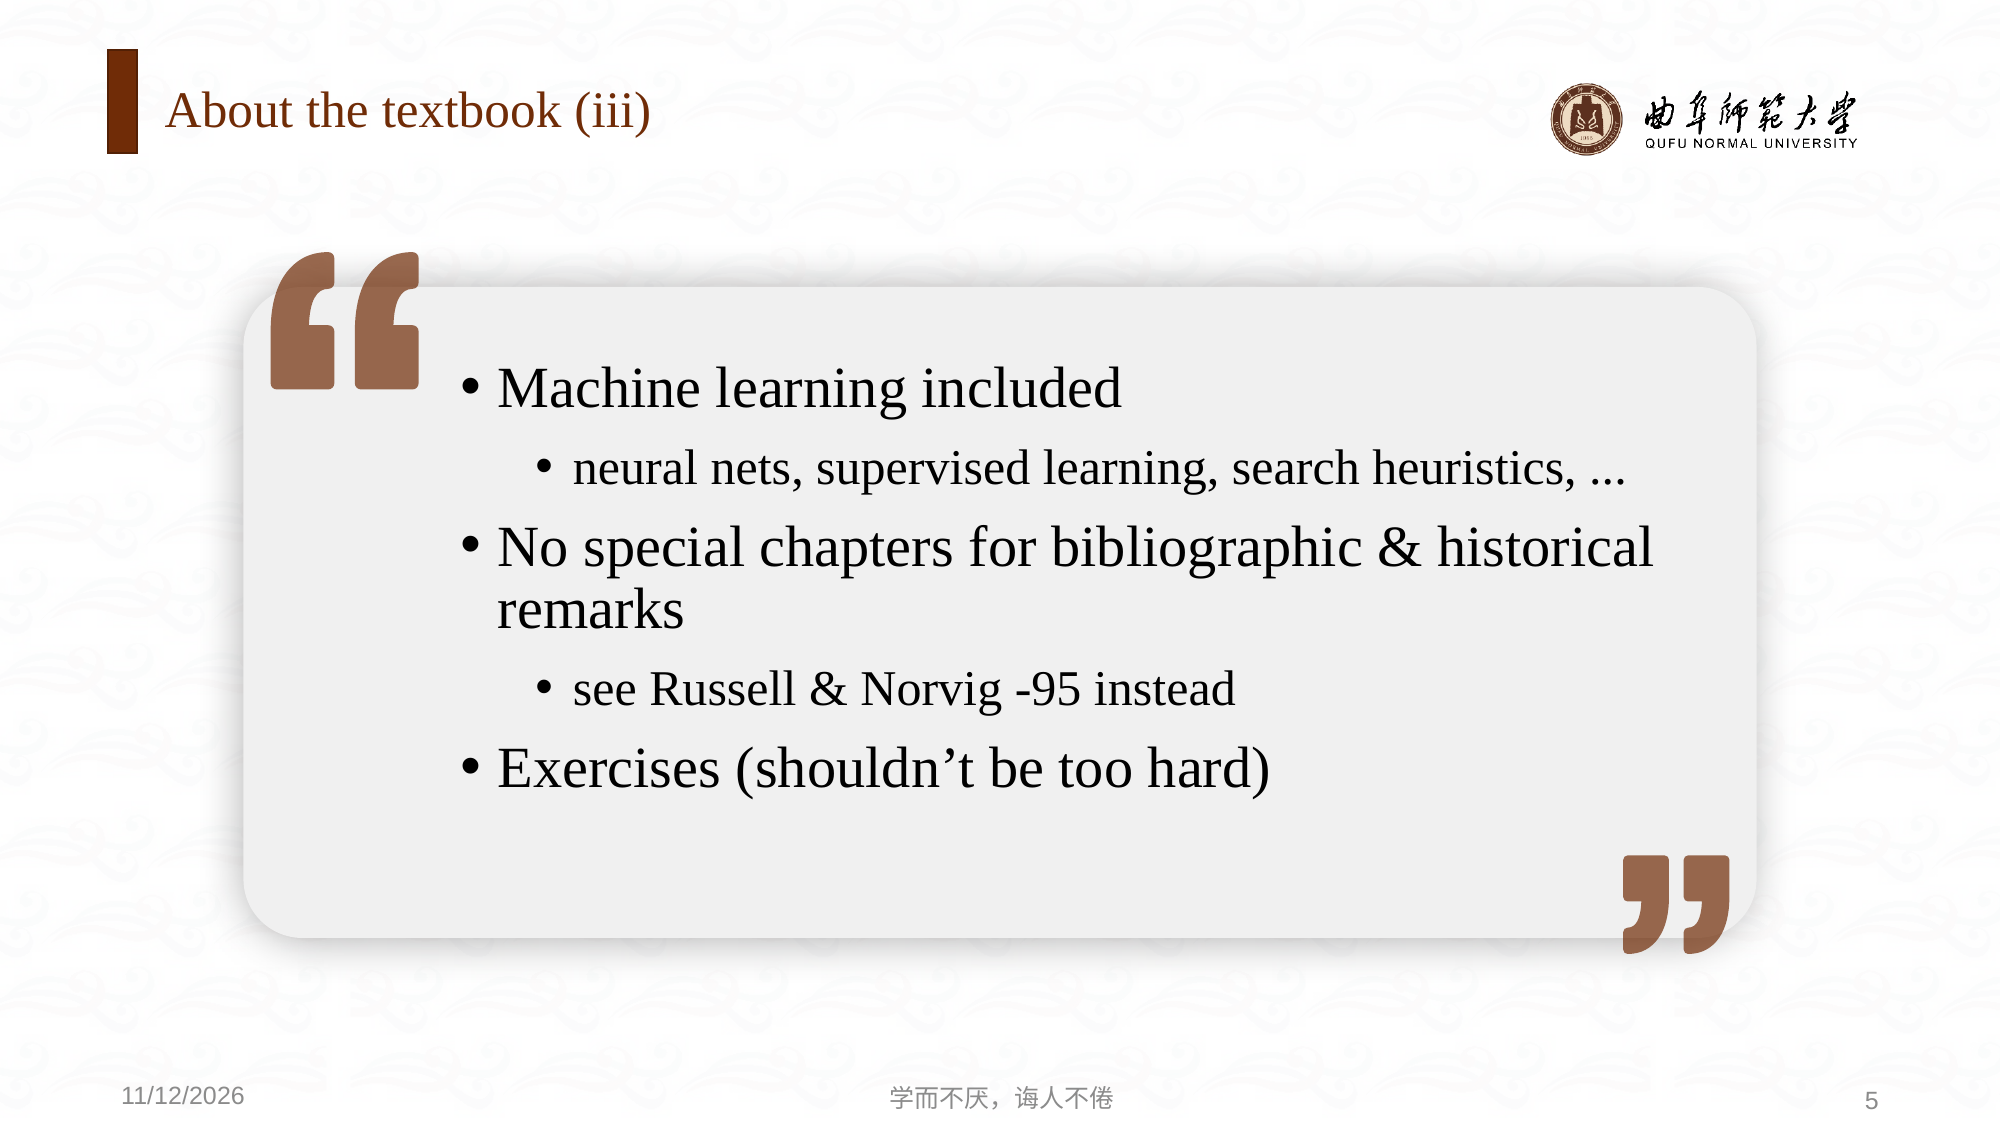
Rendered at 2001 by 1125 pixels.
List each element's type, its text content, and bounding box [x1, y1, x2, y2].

slide_number 5 [1443, 1065, 1894, 1125]
text_box [270, 252, 335, 390]
picture [1543, 75, 1894, 158]
title About the textbook (iii) [149, 49, 965, 147]
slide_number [106, 1065, 557, 1125]
footer 学而不厌，诲人不倦 [664, 1063, 1340, 1124]
text_box [354, 252, 419, 390]
text_box [1721, 855, 1730, 935]
text_box Machine learning included neural nets, supervised learning, search heuristics, ... No special chapters for bibliographic & historical remarks see Russell & Norvig -95 instead Exercises (shouldn’t be too hard) [445, 349, 1721, 1025]
text_box [242, 285, 1758, 940]
